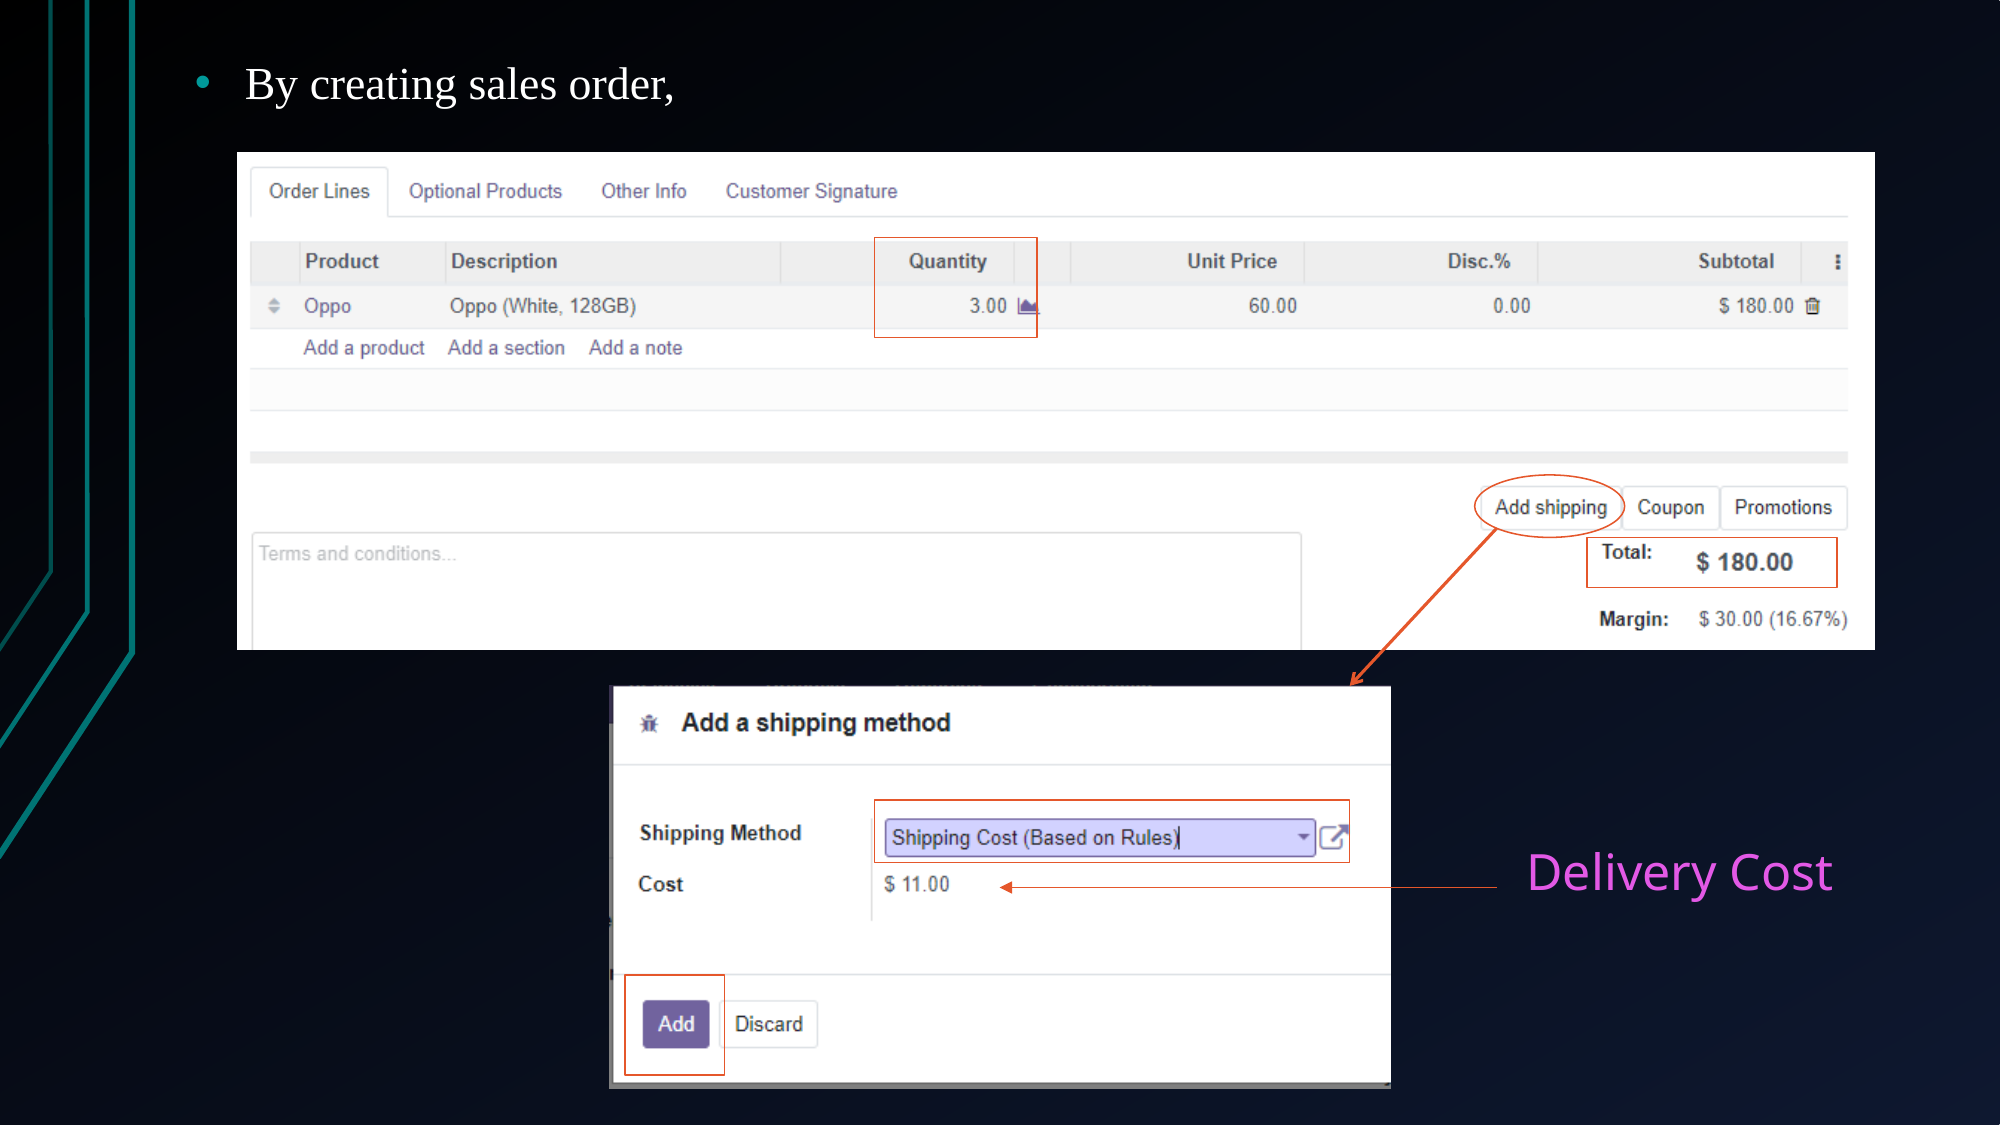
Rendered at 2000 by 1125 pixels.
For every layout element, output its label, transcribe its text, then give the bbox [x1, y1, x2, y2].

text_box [1349, 528, 1497, 687]
list By creating sales order, [174, 50, 1938, 1056]
text_box Delivery Cost [1511, 833, 1991, 908]
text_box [236, 152, 1875, 650]
picture [608, 685, 1391, 1090]
